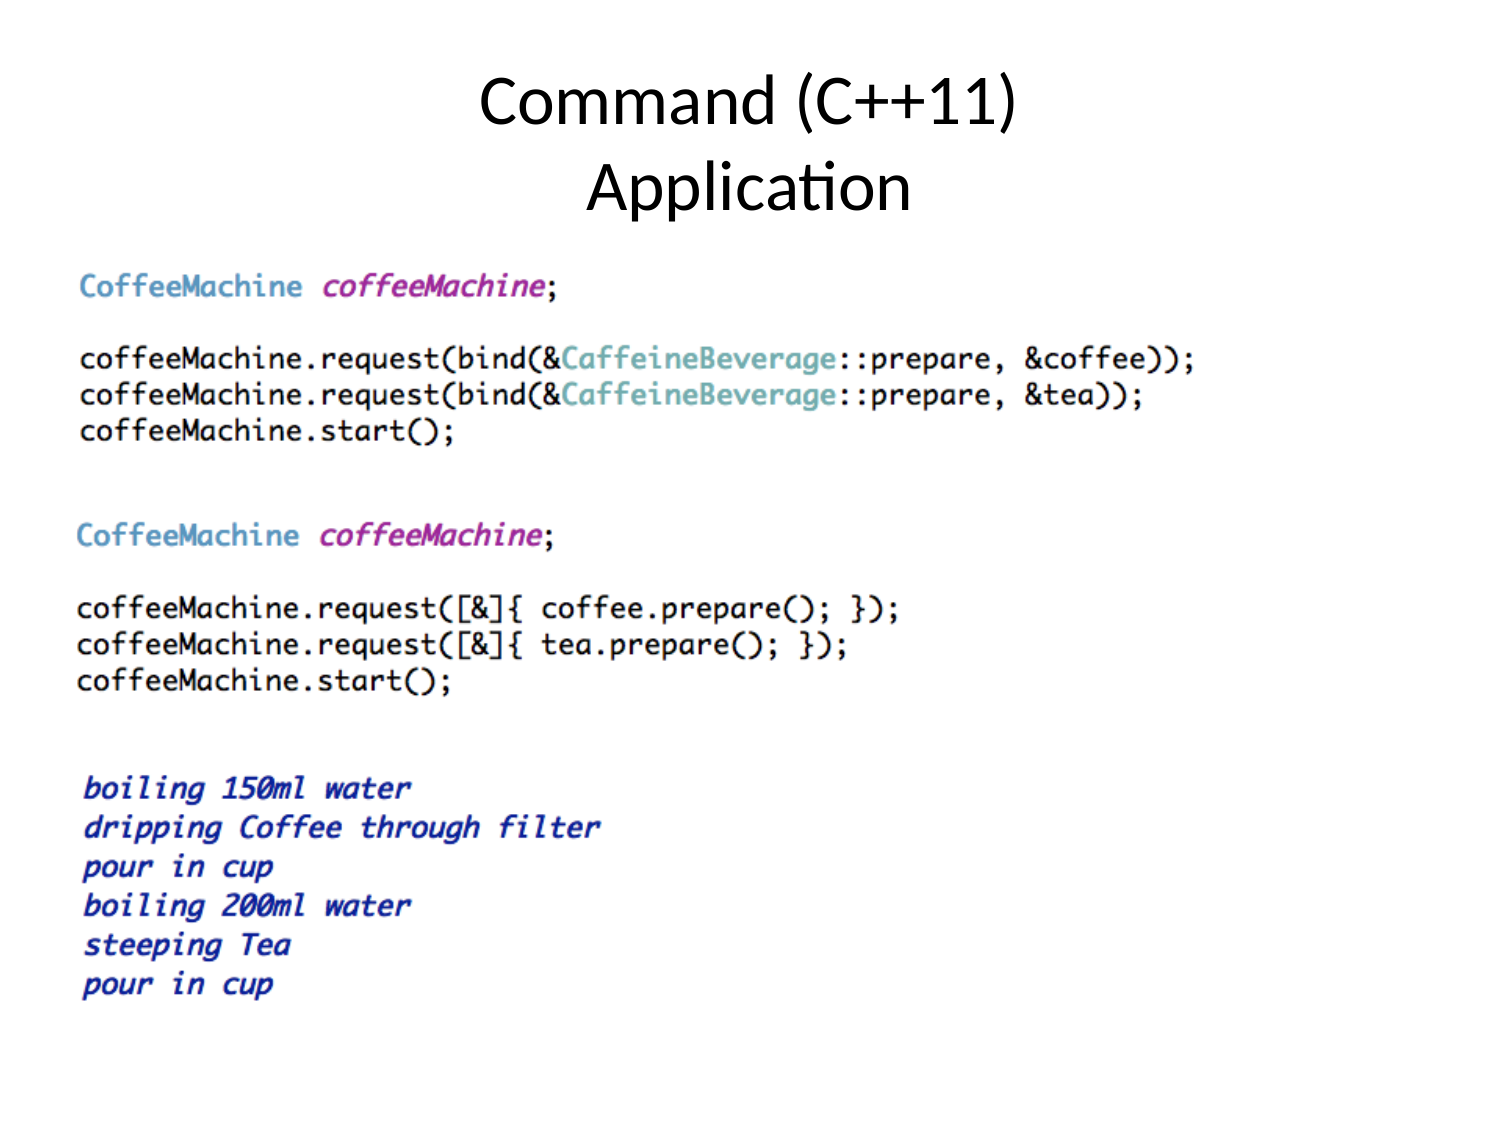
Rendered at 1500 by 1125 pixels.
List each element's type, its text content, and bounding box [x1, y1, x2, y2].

picture [76, 762, 620, 1008]
title Command (C++11) Application [75, 45, 1425, 233]
picture [76, 516, 904, 705]
picture [76, 266, 1198, 455]
